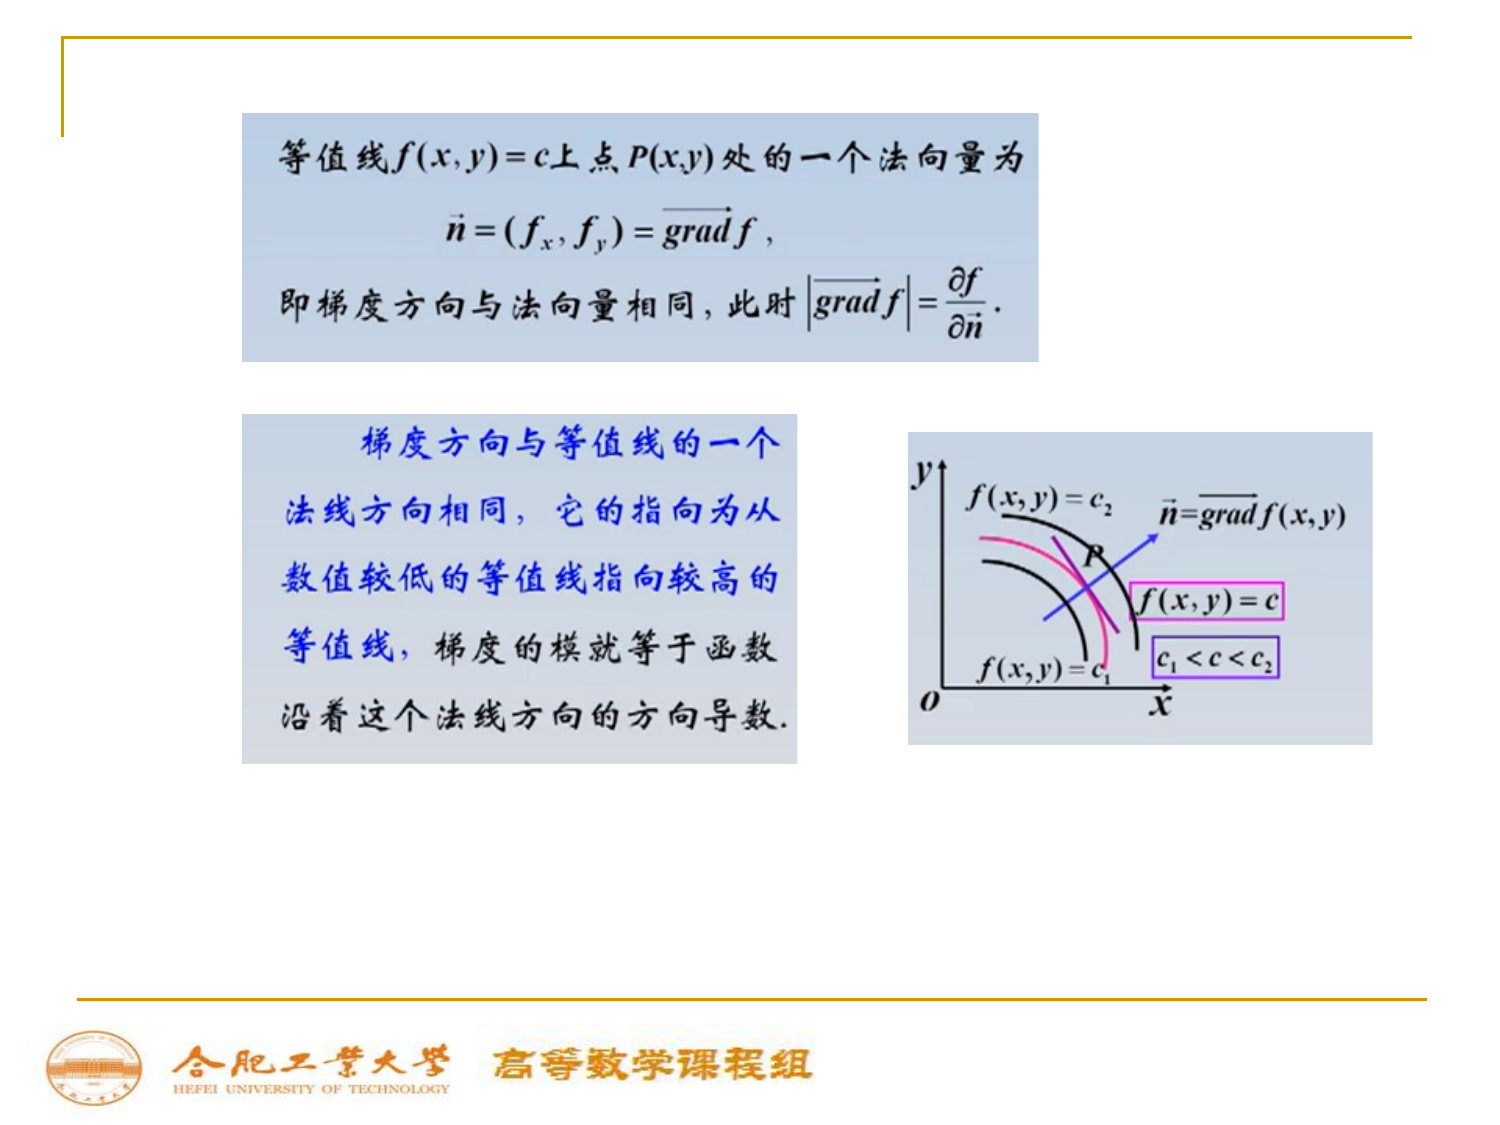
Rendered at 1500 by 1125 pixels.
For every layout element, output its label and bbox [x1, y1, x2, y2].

picture [241, 413, 798, 764]
picture [478, 1023, 821, 1096]
picture [907, 432, 1374, 746]
picture [25, 1023, 457, 1118]
picture [241, 113, 1039, 362]
